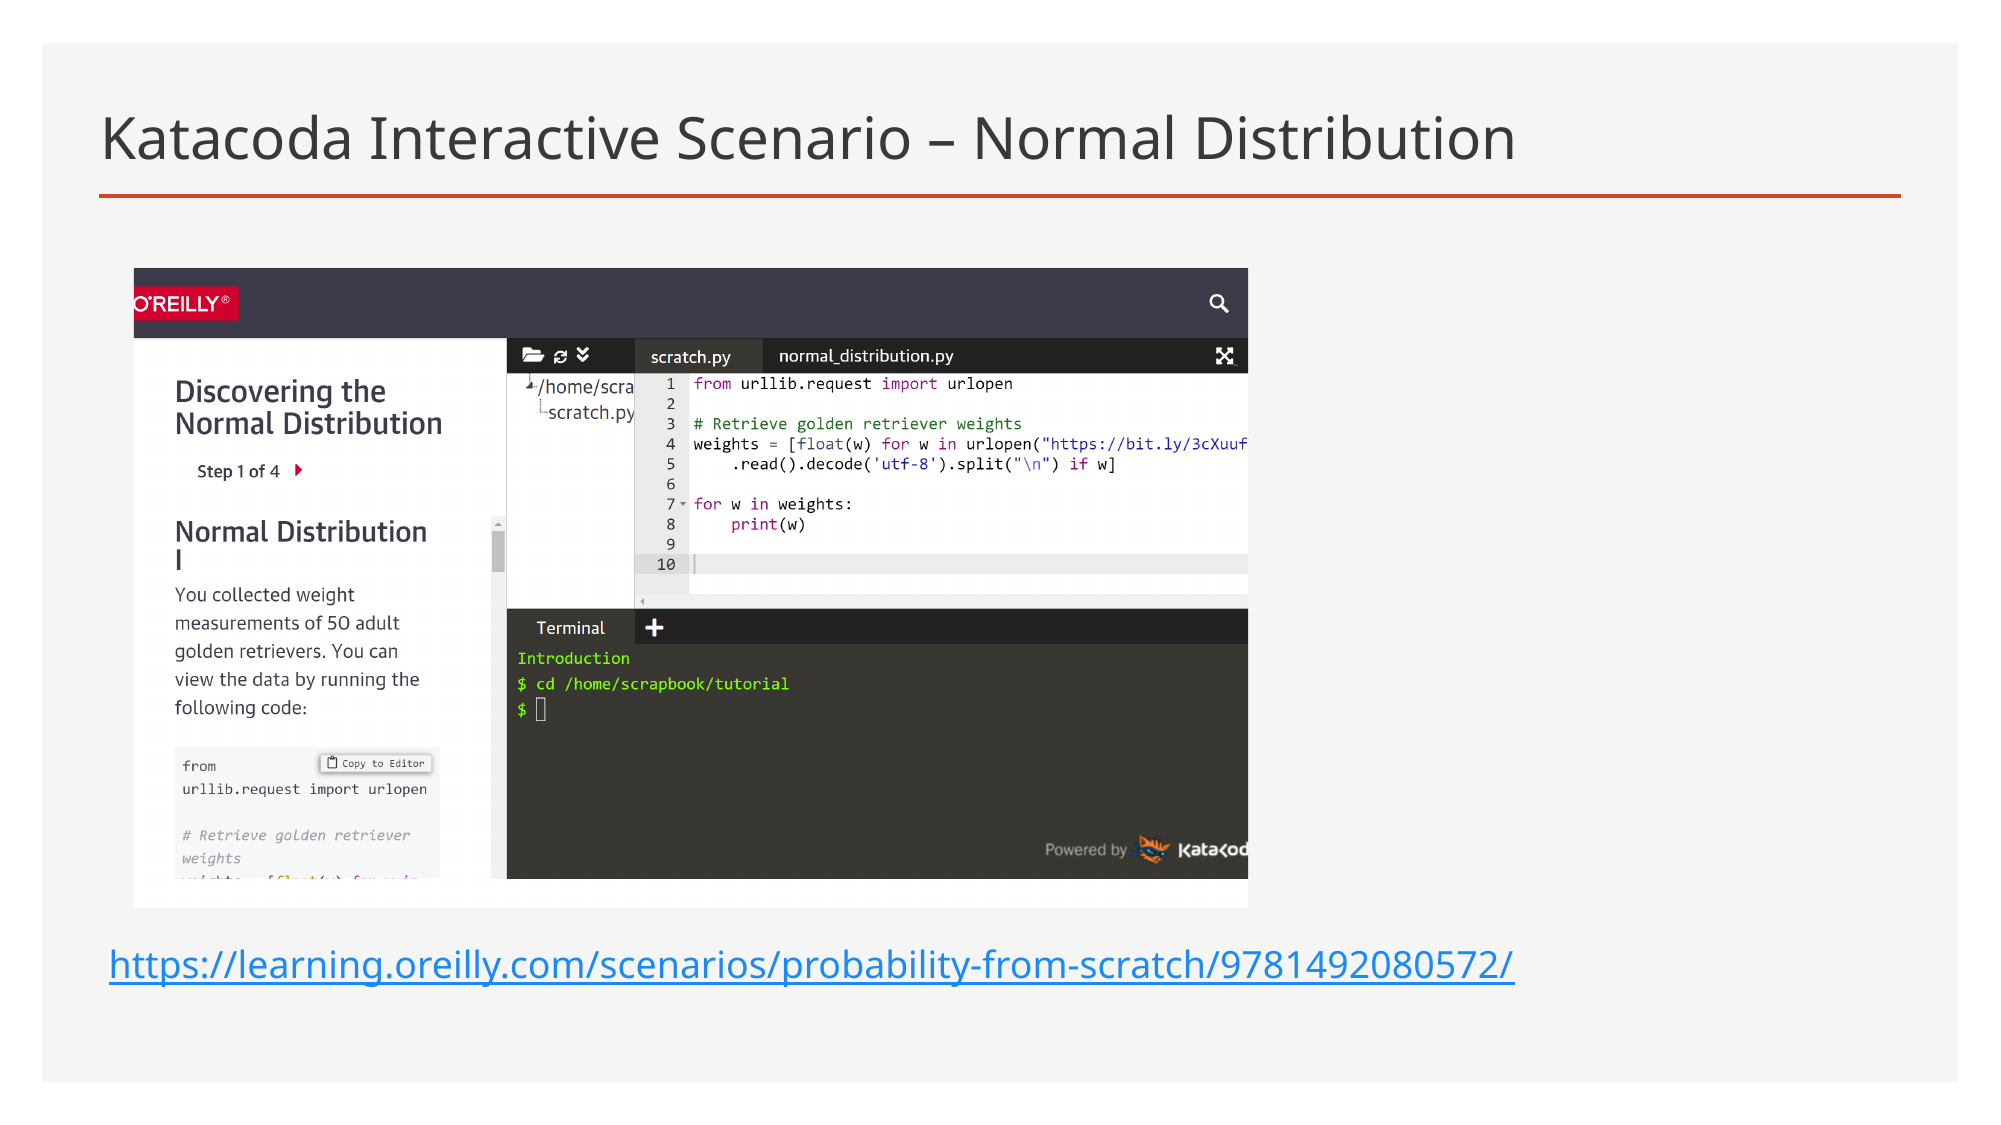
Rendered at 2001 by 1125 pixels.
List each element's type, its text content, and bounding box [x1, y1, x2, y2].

picture [133, 268, 1249, 908]
title Katacoda Interactive Scenario – Normal Distribution [85, 73, 1699, 179]
list https://learning.oreilly.com/scenarios/probability-from-scratch/9781492080572/ [93, 947, 1652, 1125]
